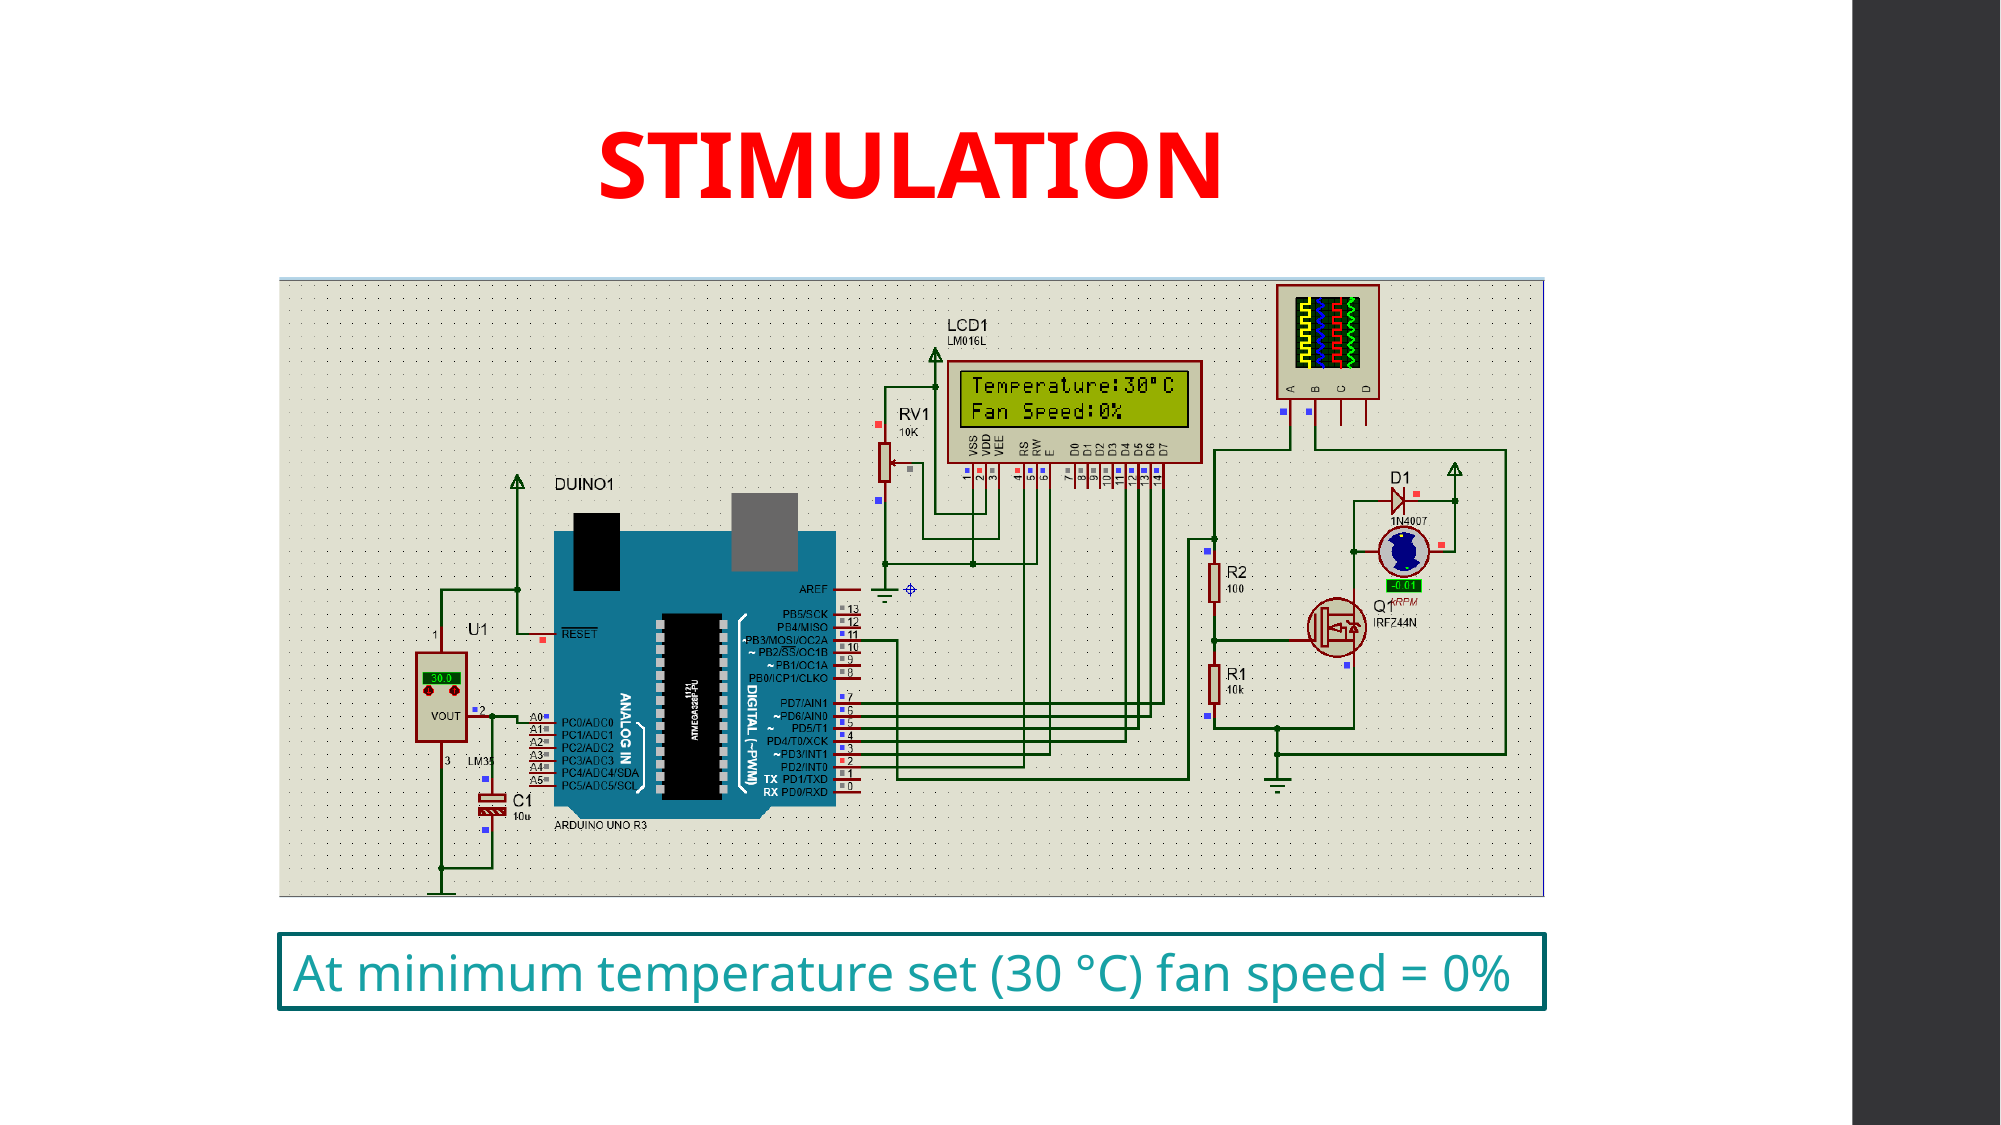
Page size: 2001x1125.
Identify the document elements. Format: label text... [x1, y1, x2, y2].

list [279, 277, 1545, 898]
title STIMULATION [279, 60, 1545, 273]
text_box At minimum temperature set (30 °C) fan speed = 0% [279, 933, 1545, 1009]
